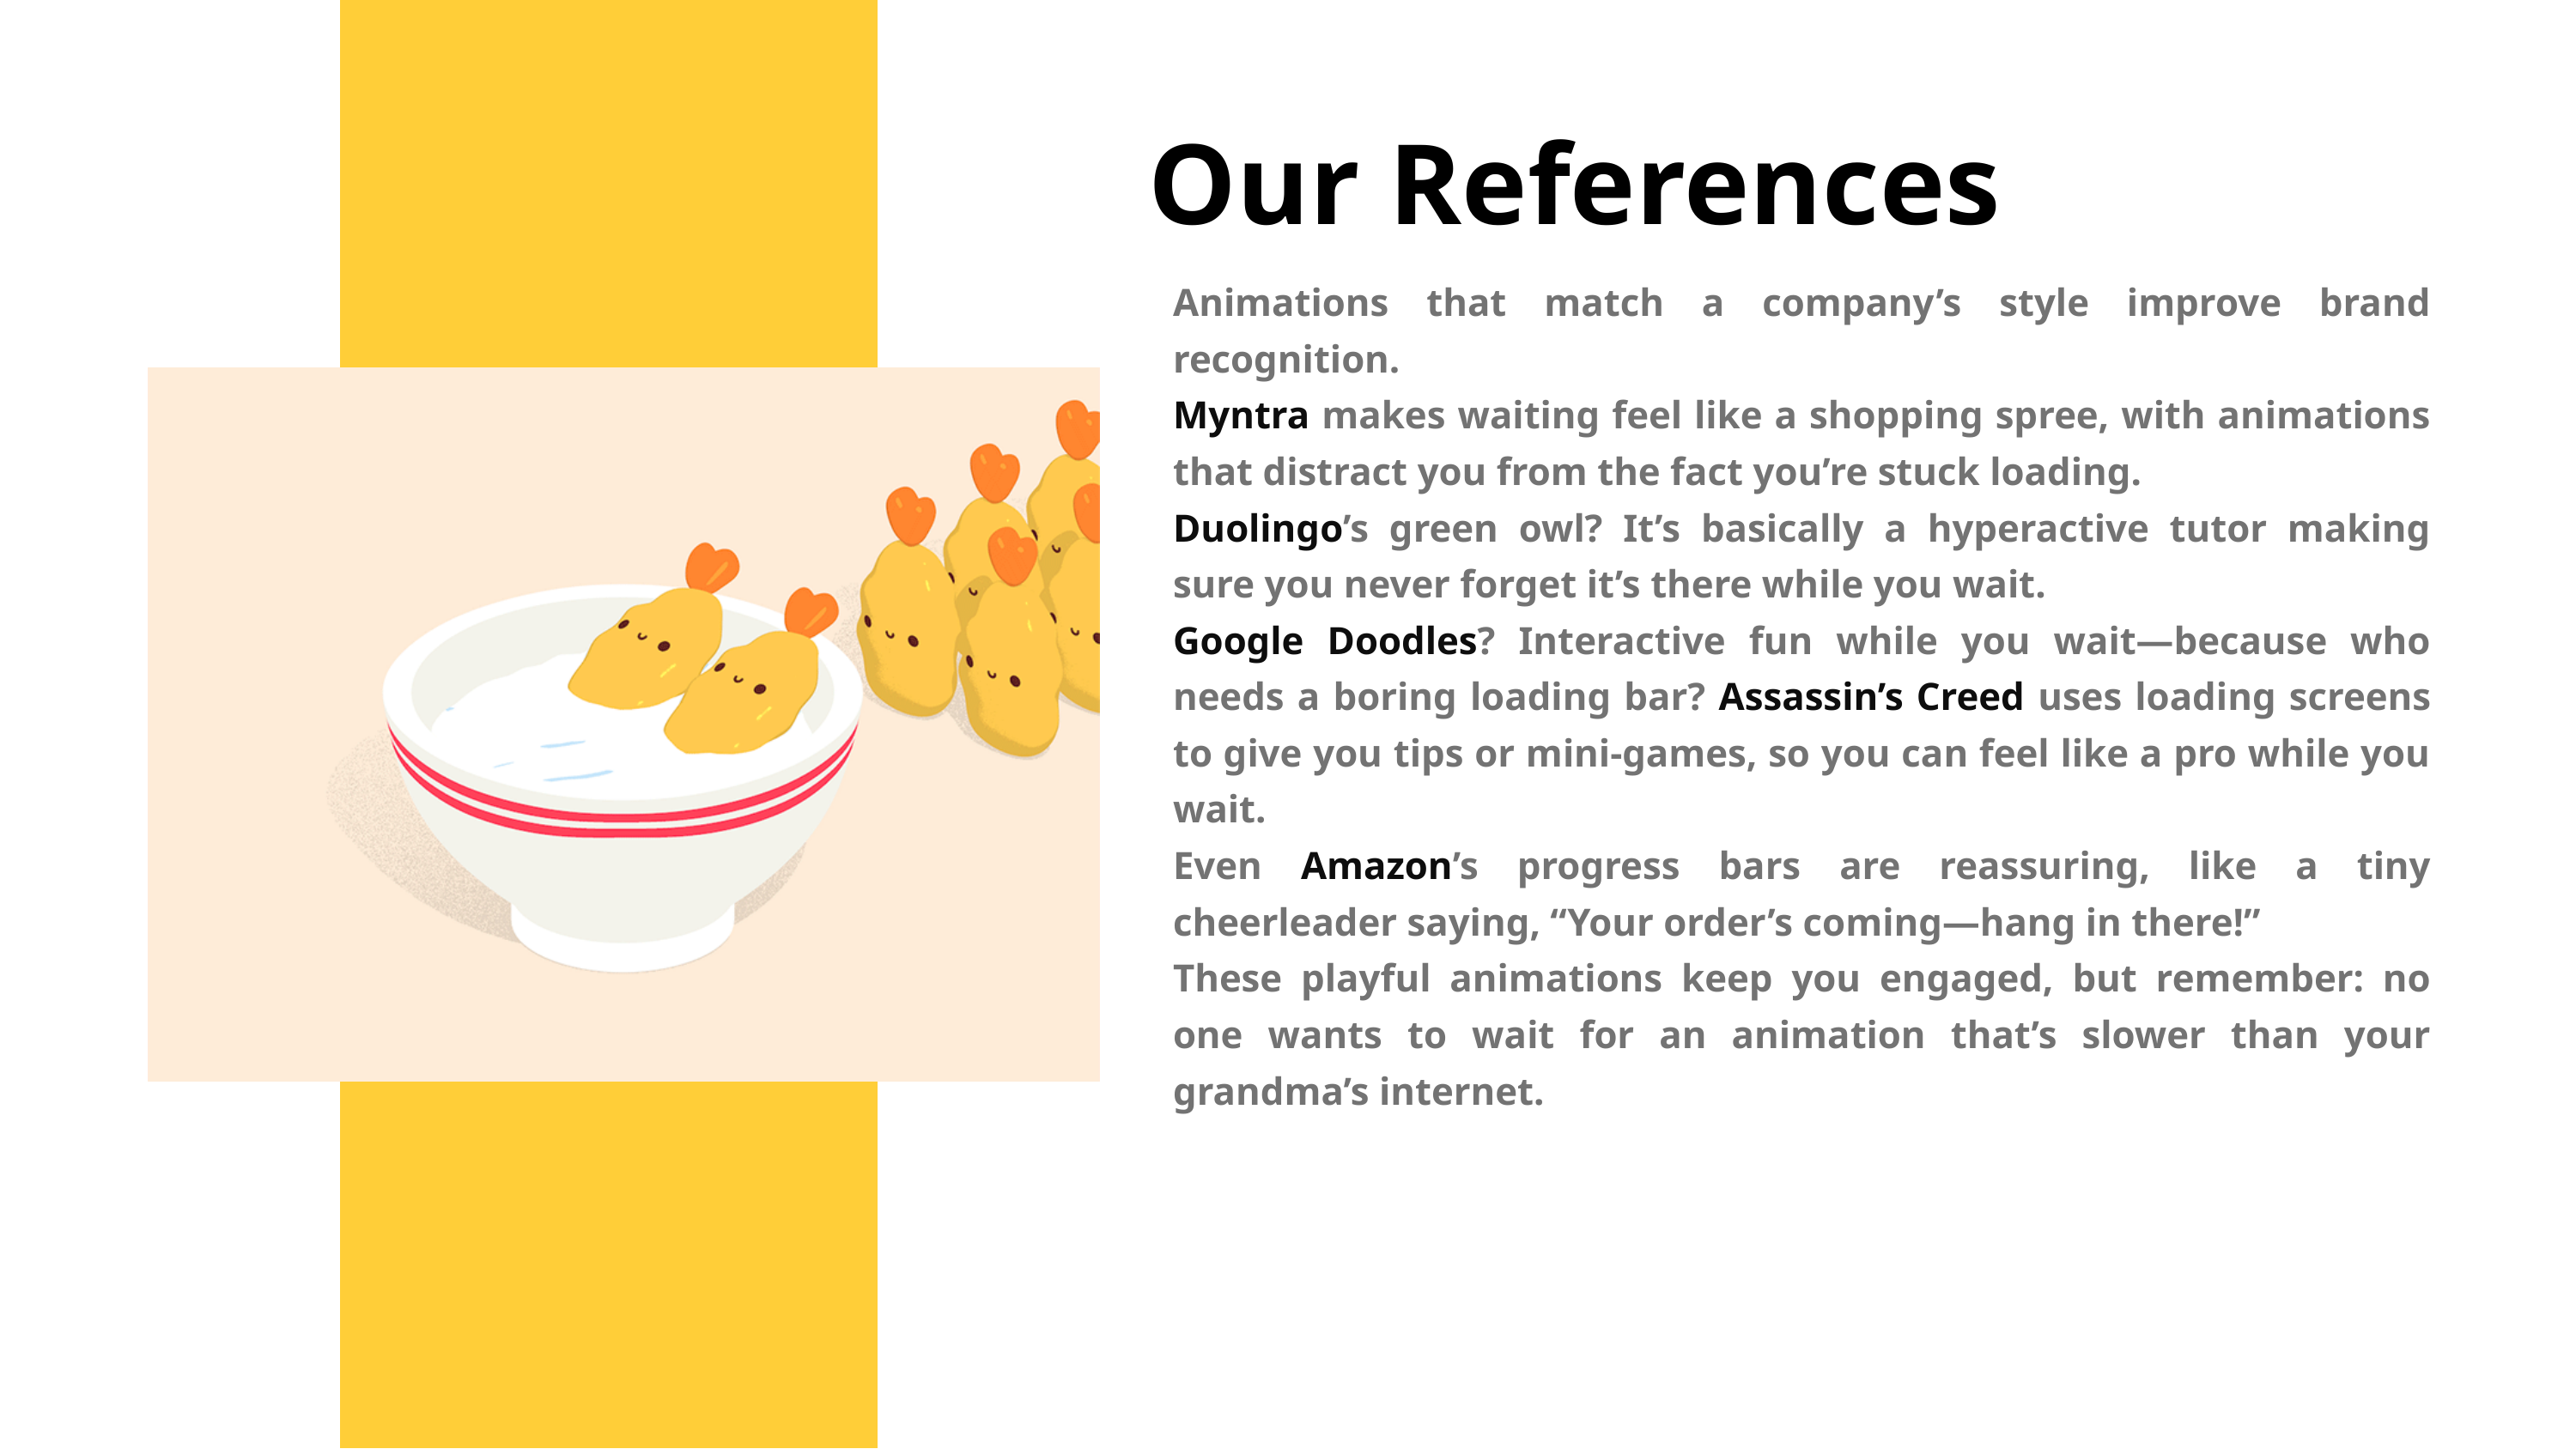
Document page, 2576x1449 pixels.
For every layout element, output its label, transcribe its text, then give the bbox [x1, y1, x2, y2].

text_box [339, 1089, 878, 1449]
text_box Animations that match a company’s style improve brand recognition. Myntra makes waiting feel like a shopping spree, with animations that distract you from the fact you’re stuck loading. Duolingo’s green owl? It’s basically a hyperactive tutor making sure you never forget it’s there while you wait. Google Doodles? Interactive fun while you wait—because who needs a boring loading bar? Assassin’s Creed uses loading screens to give you tips or mini-games, so you can feel like a pro while you wait. Even Amazon’s progress bars are reassuring, like a tiny cheerleader saying, “Your order’s coming—hang in there!” These playful animations keep you engaged, but remember: no one wants to wait for an animation that’s slower than your grandma’s internet. [1173, 267, 2432, 1226]
picture [148, 367, 1100, 1082]
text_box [339, 0, 878, 366]
text_box Our References [1148, 91, 2510, 246]
